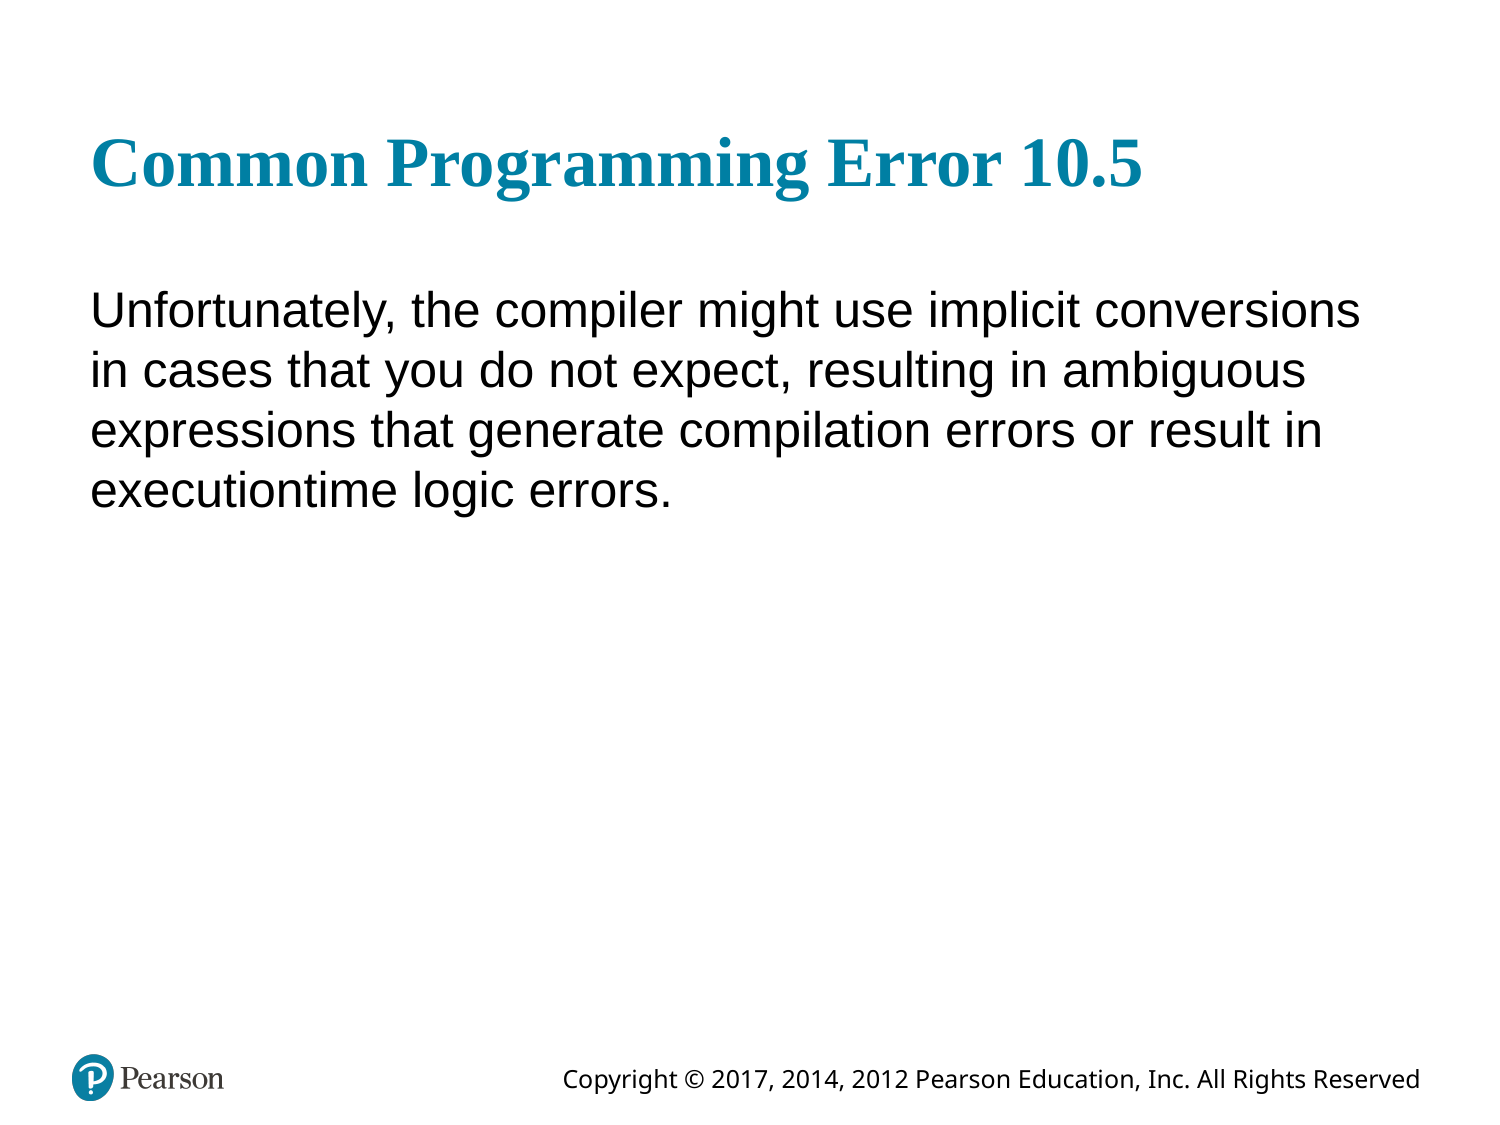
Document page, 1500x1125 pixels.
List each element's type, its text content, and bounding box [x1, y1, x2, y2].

list Unfortunately, the compiler might use implicit conversions in cases that you do not expect, resulting in ambiguous expressions that generate compilation errors or result in executiontime logic errors. [75, 262, 1425, 1005]
title Common Programming Error 10.5 [75, 0, 1425, 216]
picture [72, 1054, 88, 1070]
picture [80, 1063, 106, 1088]
picture [98, 1054, 224, 1101]
picture [72, 1087, 83, 1101]
